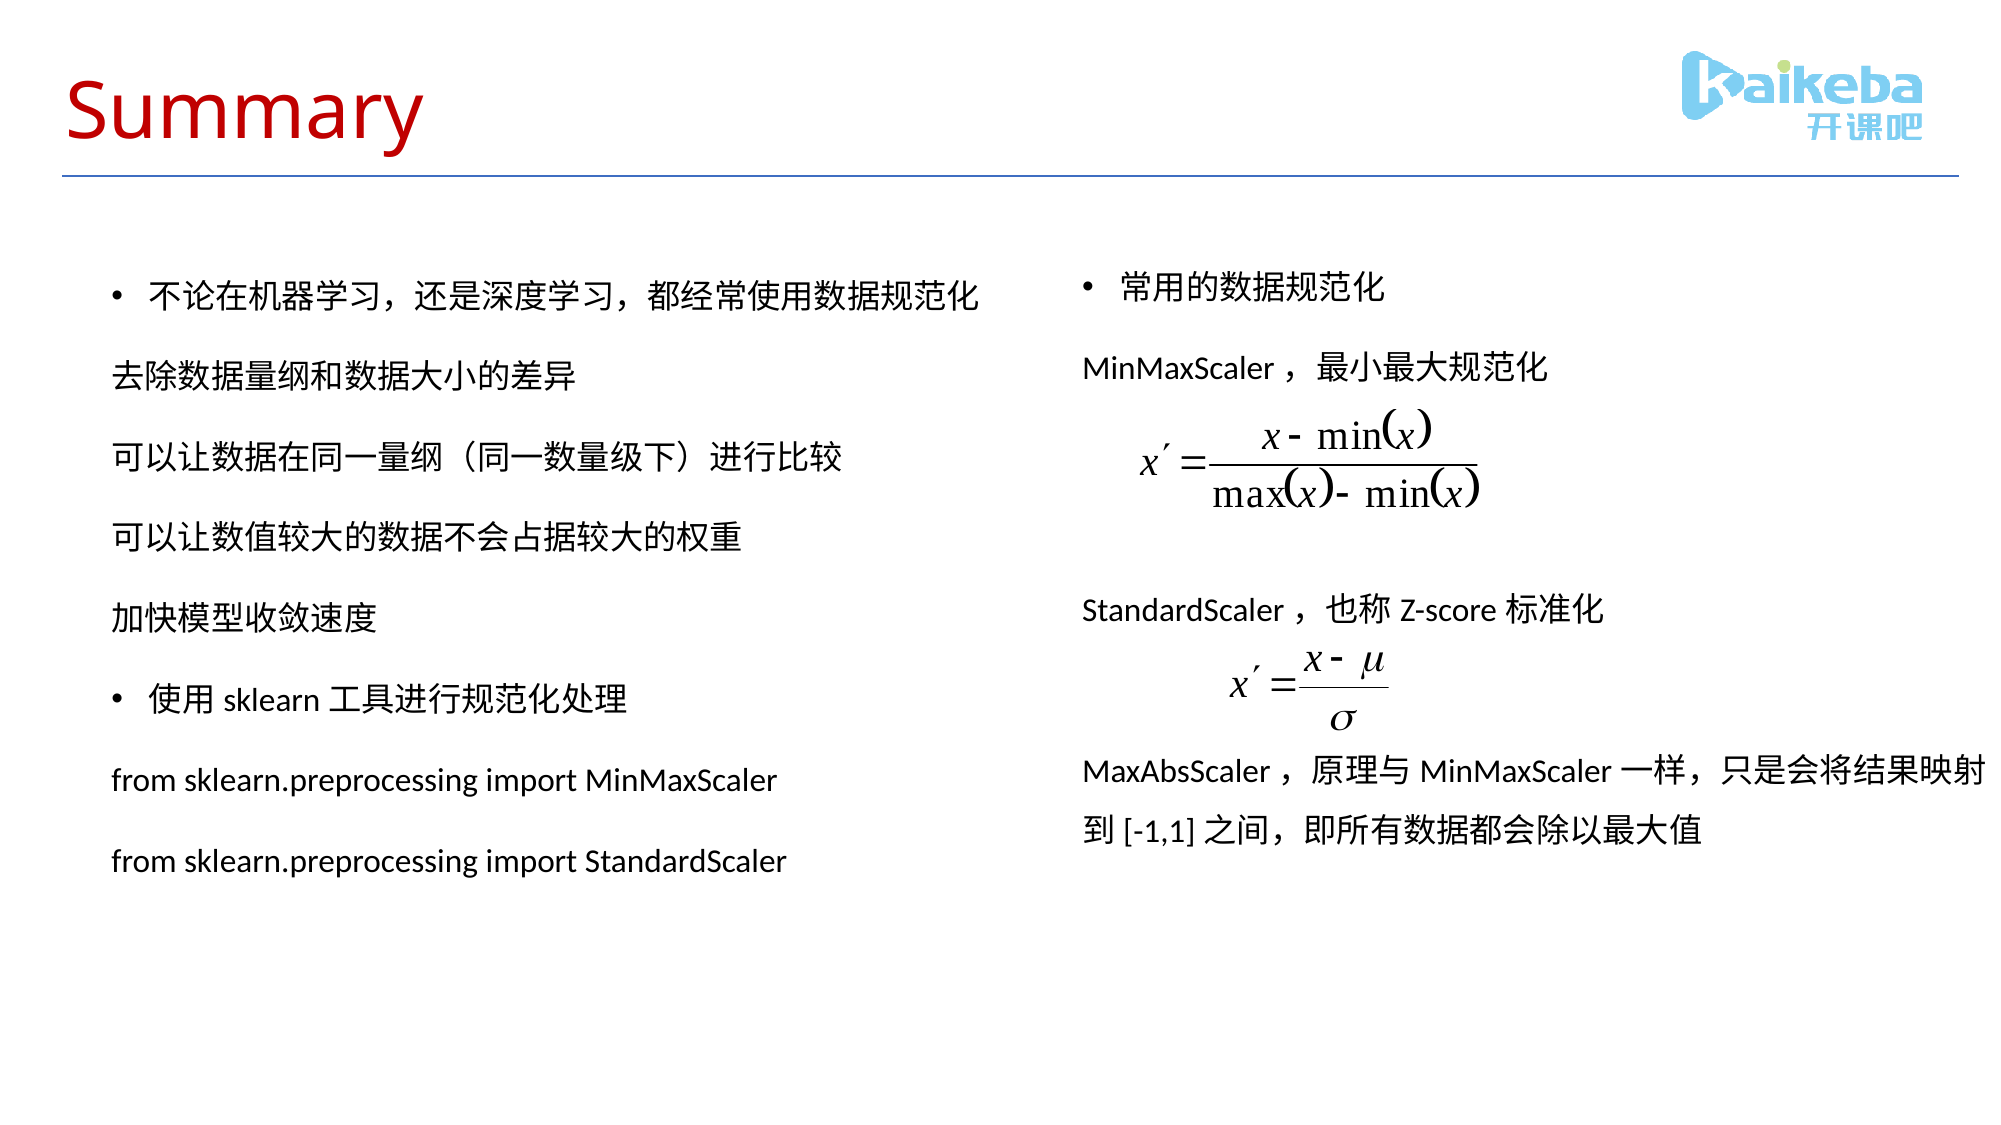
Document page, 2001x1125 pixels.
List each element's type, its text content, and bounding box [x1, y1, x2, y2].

text_box 常用的数据规范化 MinMaxScaler，最小最大规范化 StandardScaler，也称Z-score标准化 MaxAbsScaler，原理与MinMaxScaler一样，只是会将结果映射到[-1,1]之间，即所有数据都会除以最大值 [1074, 238, 2000, 1064]
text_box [1221, 631, 1396, 740]
table_header 特征名 [1653, 21, 1950, 167]
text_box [1131, 409, 1486, 525]
title Summary [57, 59, 1728, 167]
list 不论在机器学习，还是深度学习，都经常使用数据规范化 去除数据量纲和数据大小的差异 可以让数据在同一量纲（同一数量级下）进行比较 可以让数值较大的数据不会占据较大的权重 加快模型收敛速度 使用sklearn工具进行规范化处理 from sklearn.preprocessing import MinMaxScaler from sklearn.preprocessing import StandardScaler [103, 247, 1030, 1074]
